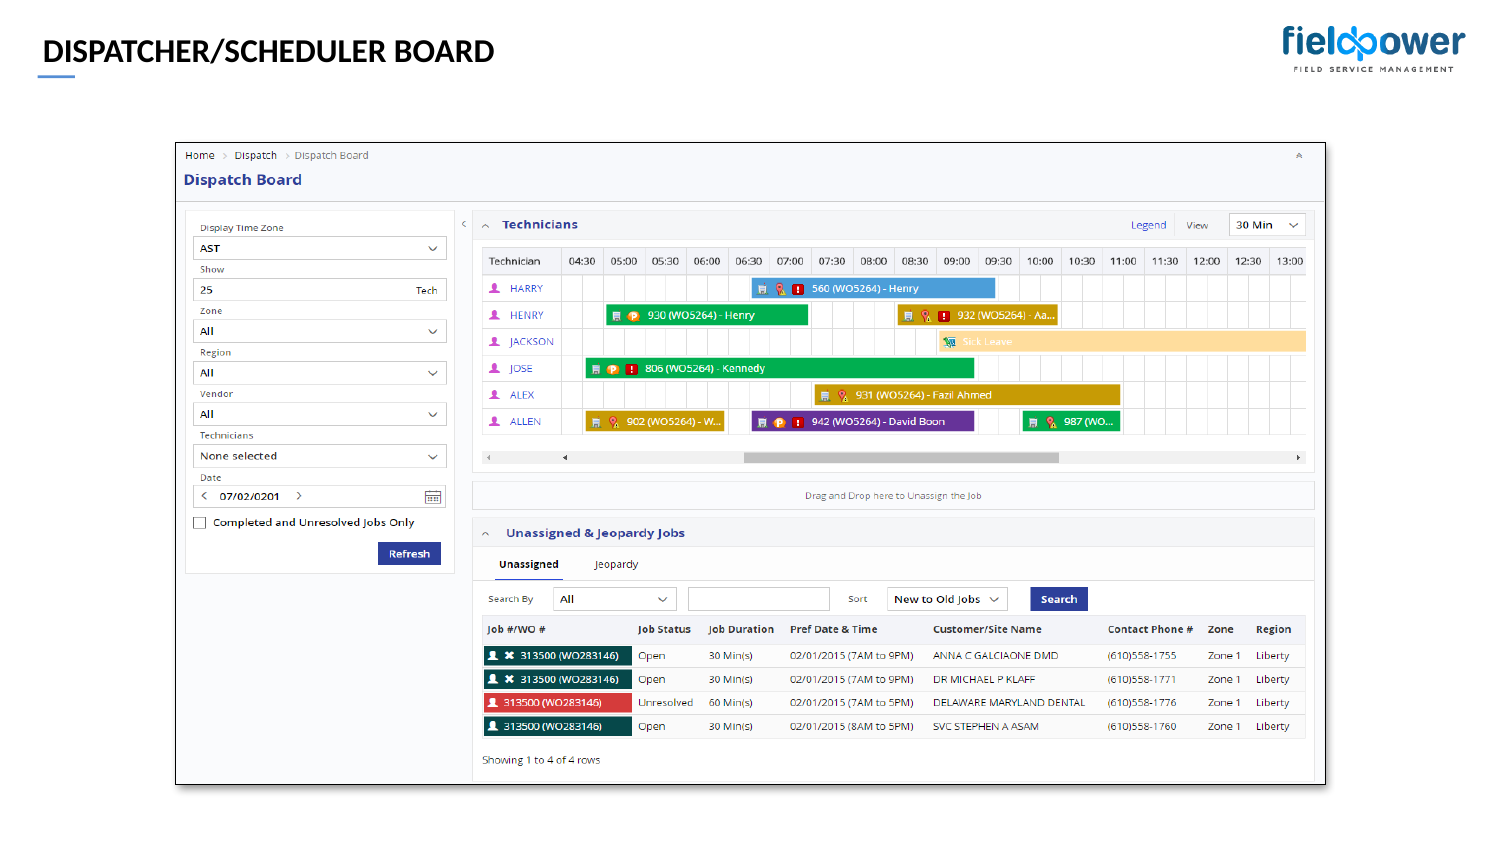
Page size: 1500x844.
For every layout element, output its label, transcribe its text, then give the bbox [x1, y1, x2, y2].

text_box DISPATCHER/SCHEDULER BOARD [28, 21, 511, 77]
text_box [35, 73, 77, 80]
picture [175, 142, 1325, 785]
picture [1281, 21, 1467, 76]
